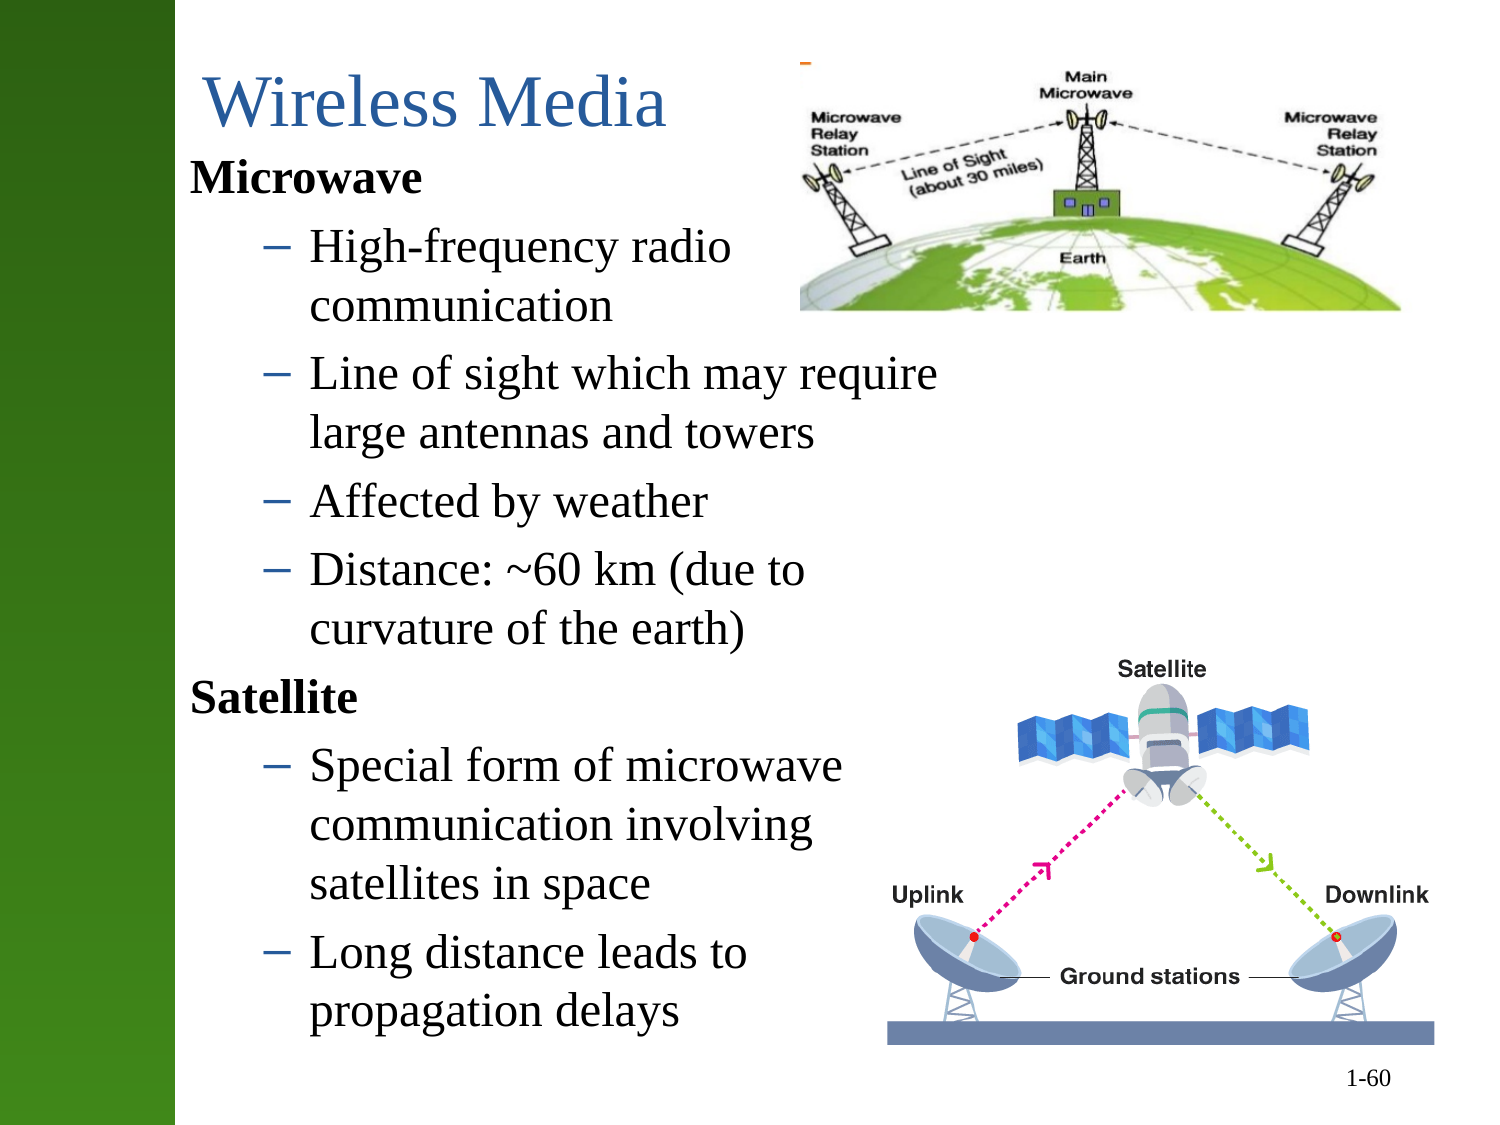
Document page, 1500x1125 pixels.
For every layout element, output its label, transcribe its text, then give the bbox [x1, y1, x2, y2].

list Microwave High-frequency radio communication Line of sight which may require large antennas and towers Affected by weather Distance: ~60 km (due to curvature of the earth) Satellite Special form of microwave communication involving satellites in space Long distance leads to propagation delays [174, 137, 975, 1050]
picture [887, 656, 1435, 1045]
title Wireless Media [187, 45, 1450, 150]
picture [799, 62, 1413, 313]
